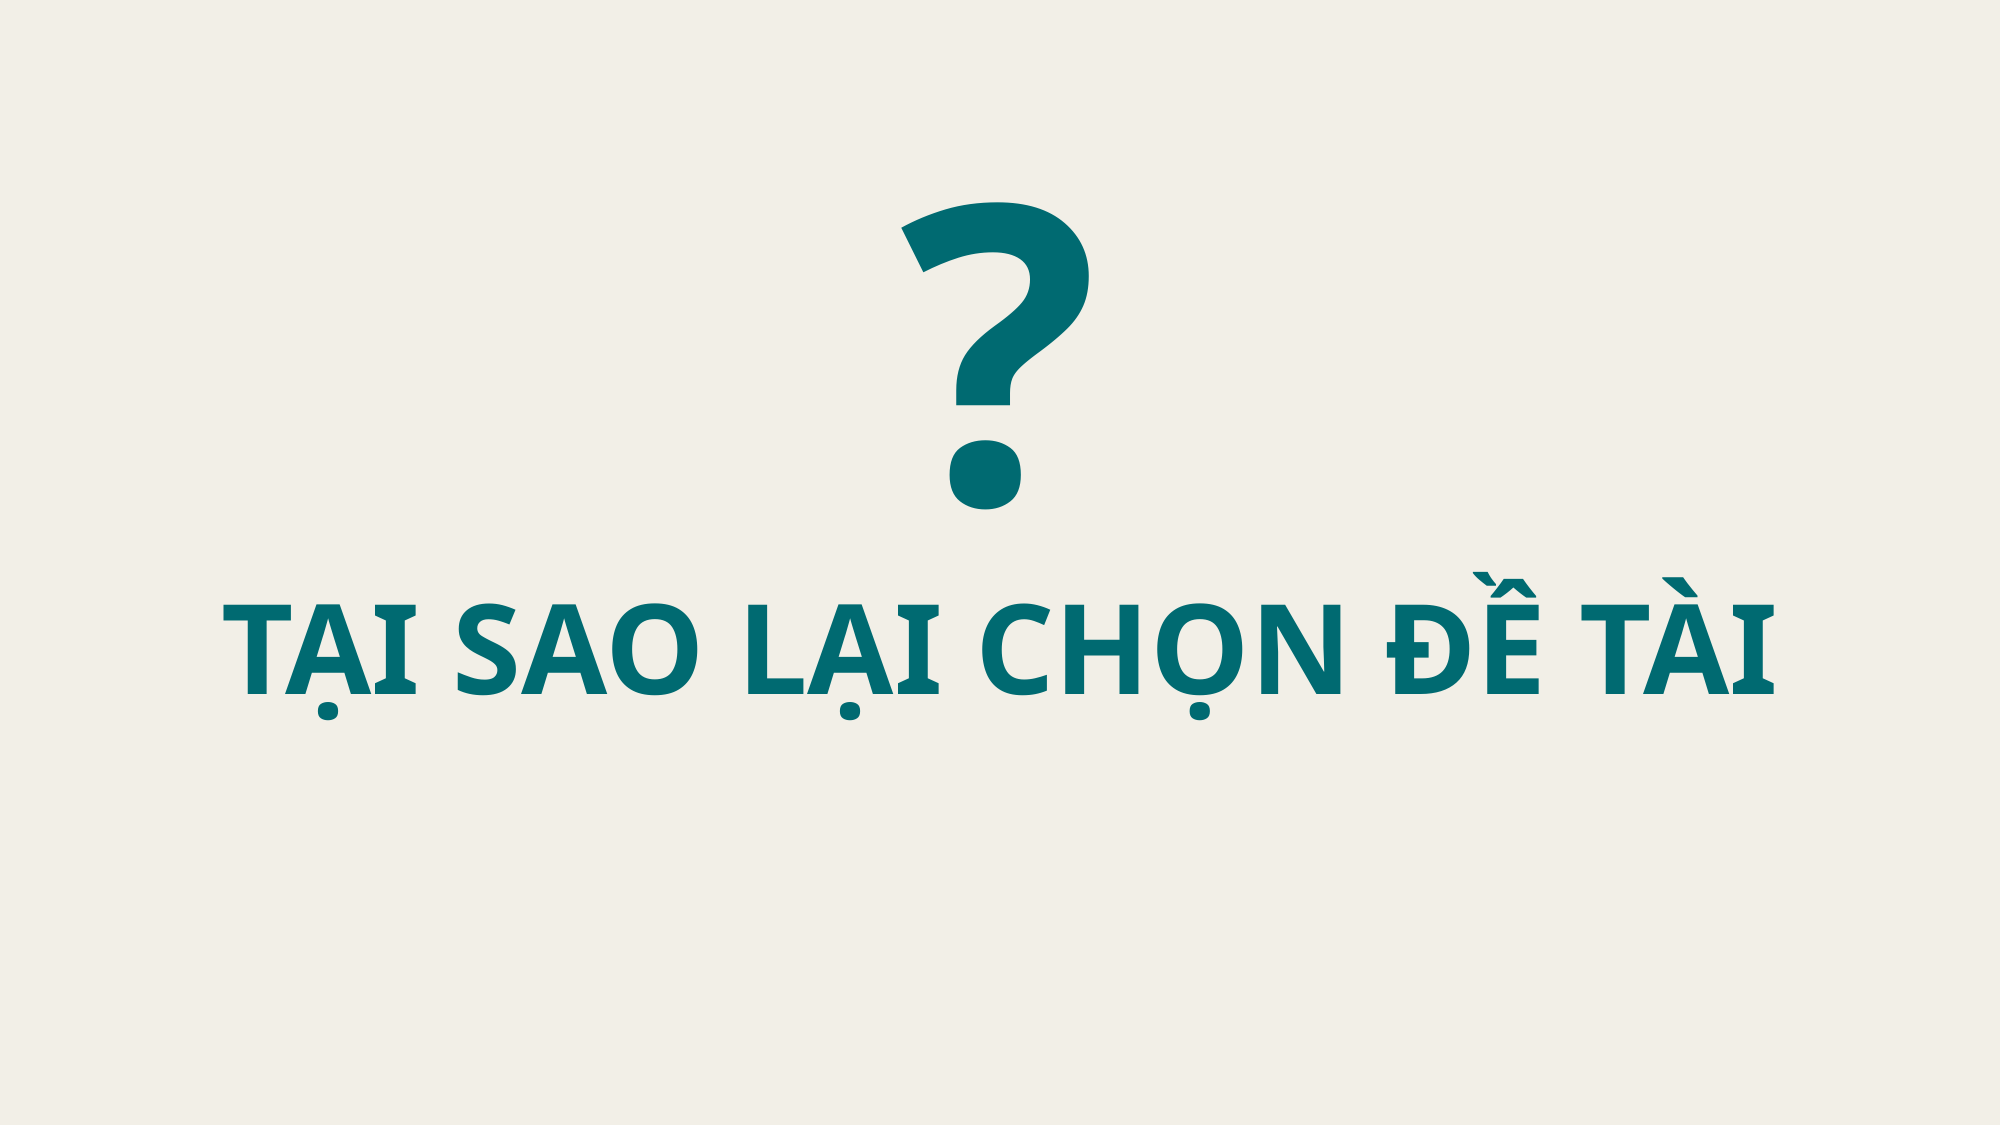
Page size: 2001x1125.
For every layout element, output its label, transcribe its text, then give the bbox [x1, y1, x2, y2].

text_box ? [94, 80, 1906, 596]
text_box TẠI SAO LẠI CHỌN ĐỀ TÀI [94, 596, 1906, 728]
